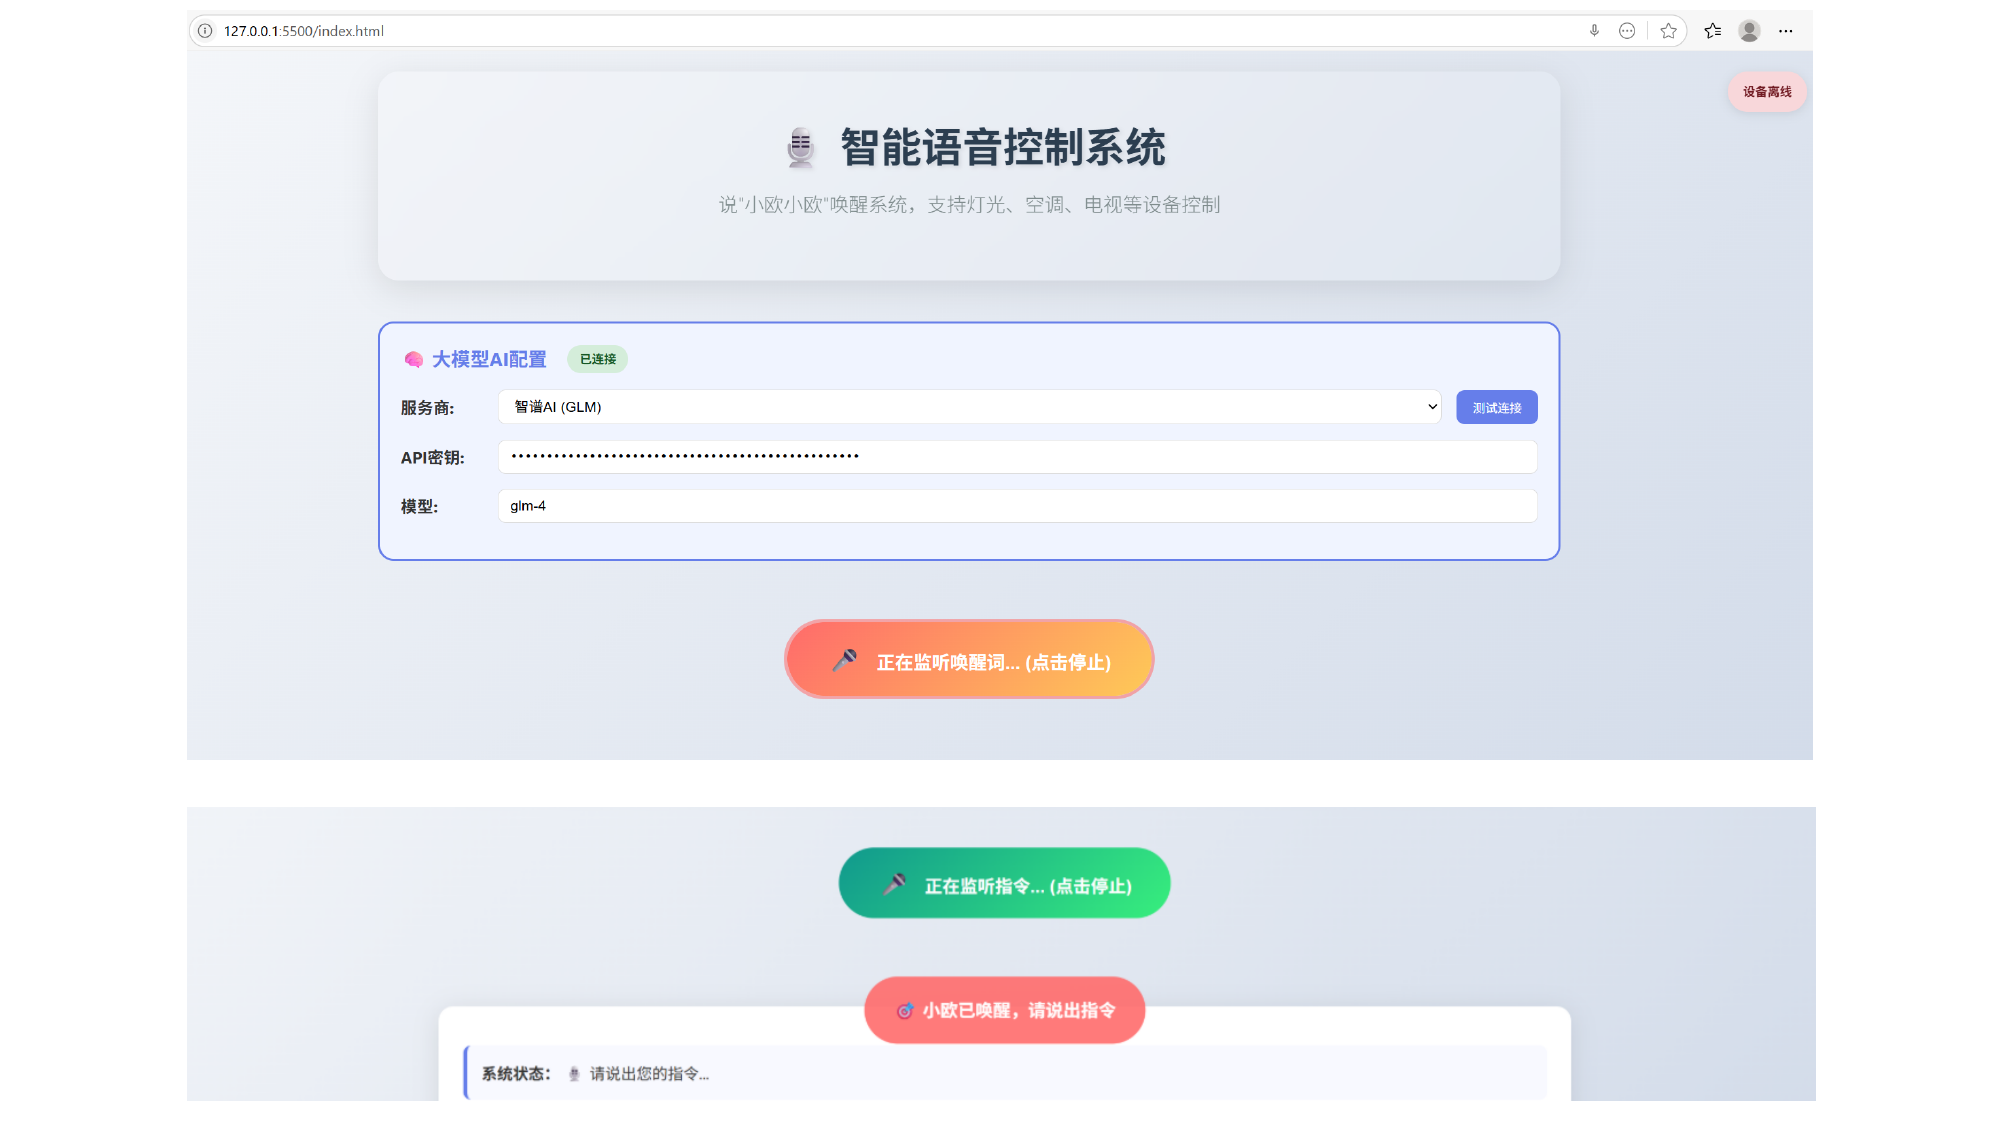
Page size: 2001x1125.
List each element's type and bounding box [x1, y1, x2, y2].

picture [187, 807, 1816, 1101]
text_box [0, 237, 1783, 893]
picture [187, 10, 1813, 760]
